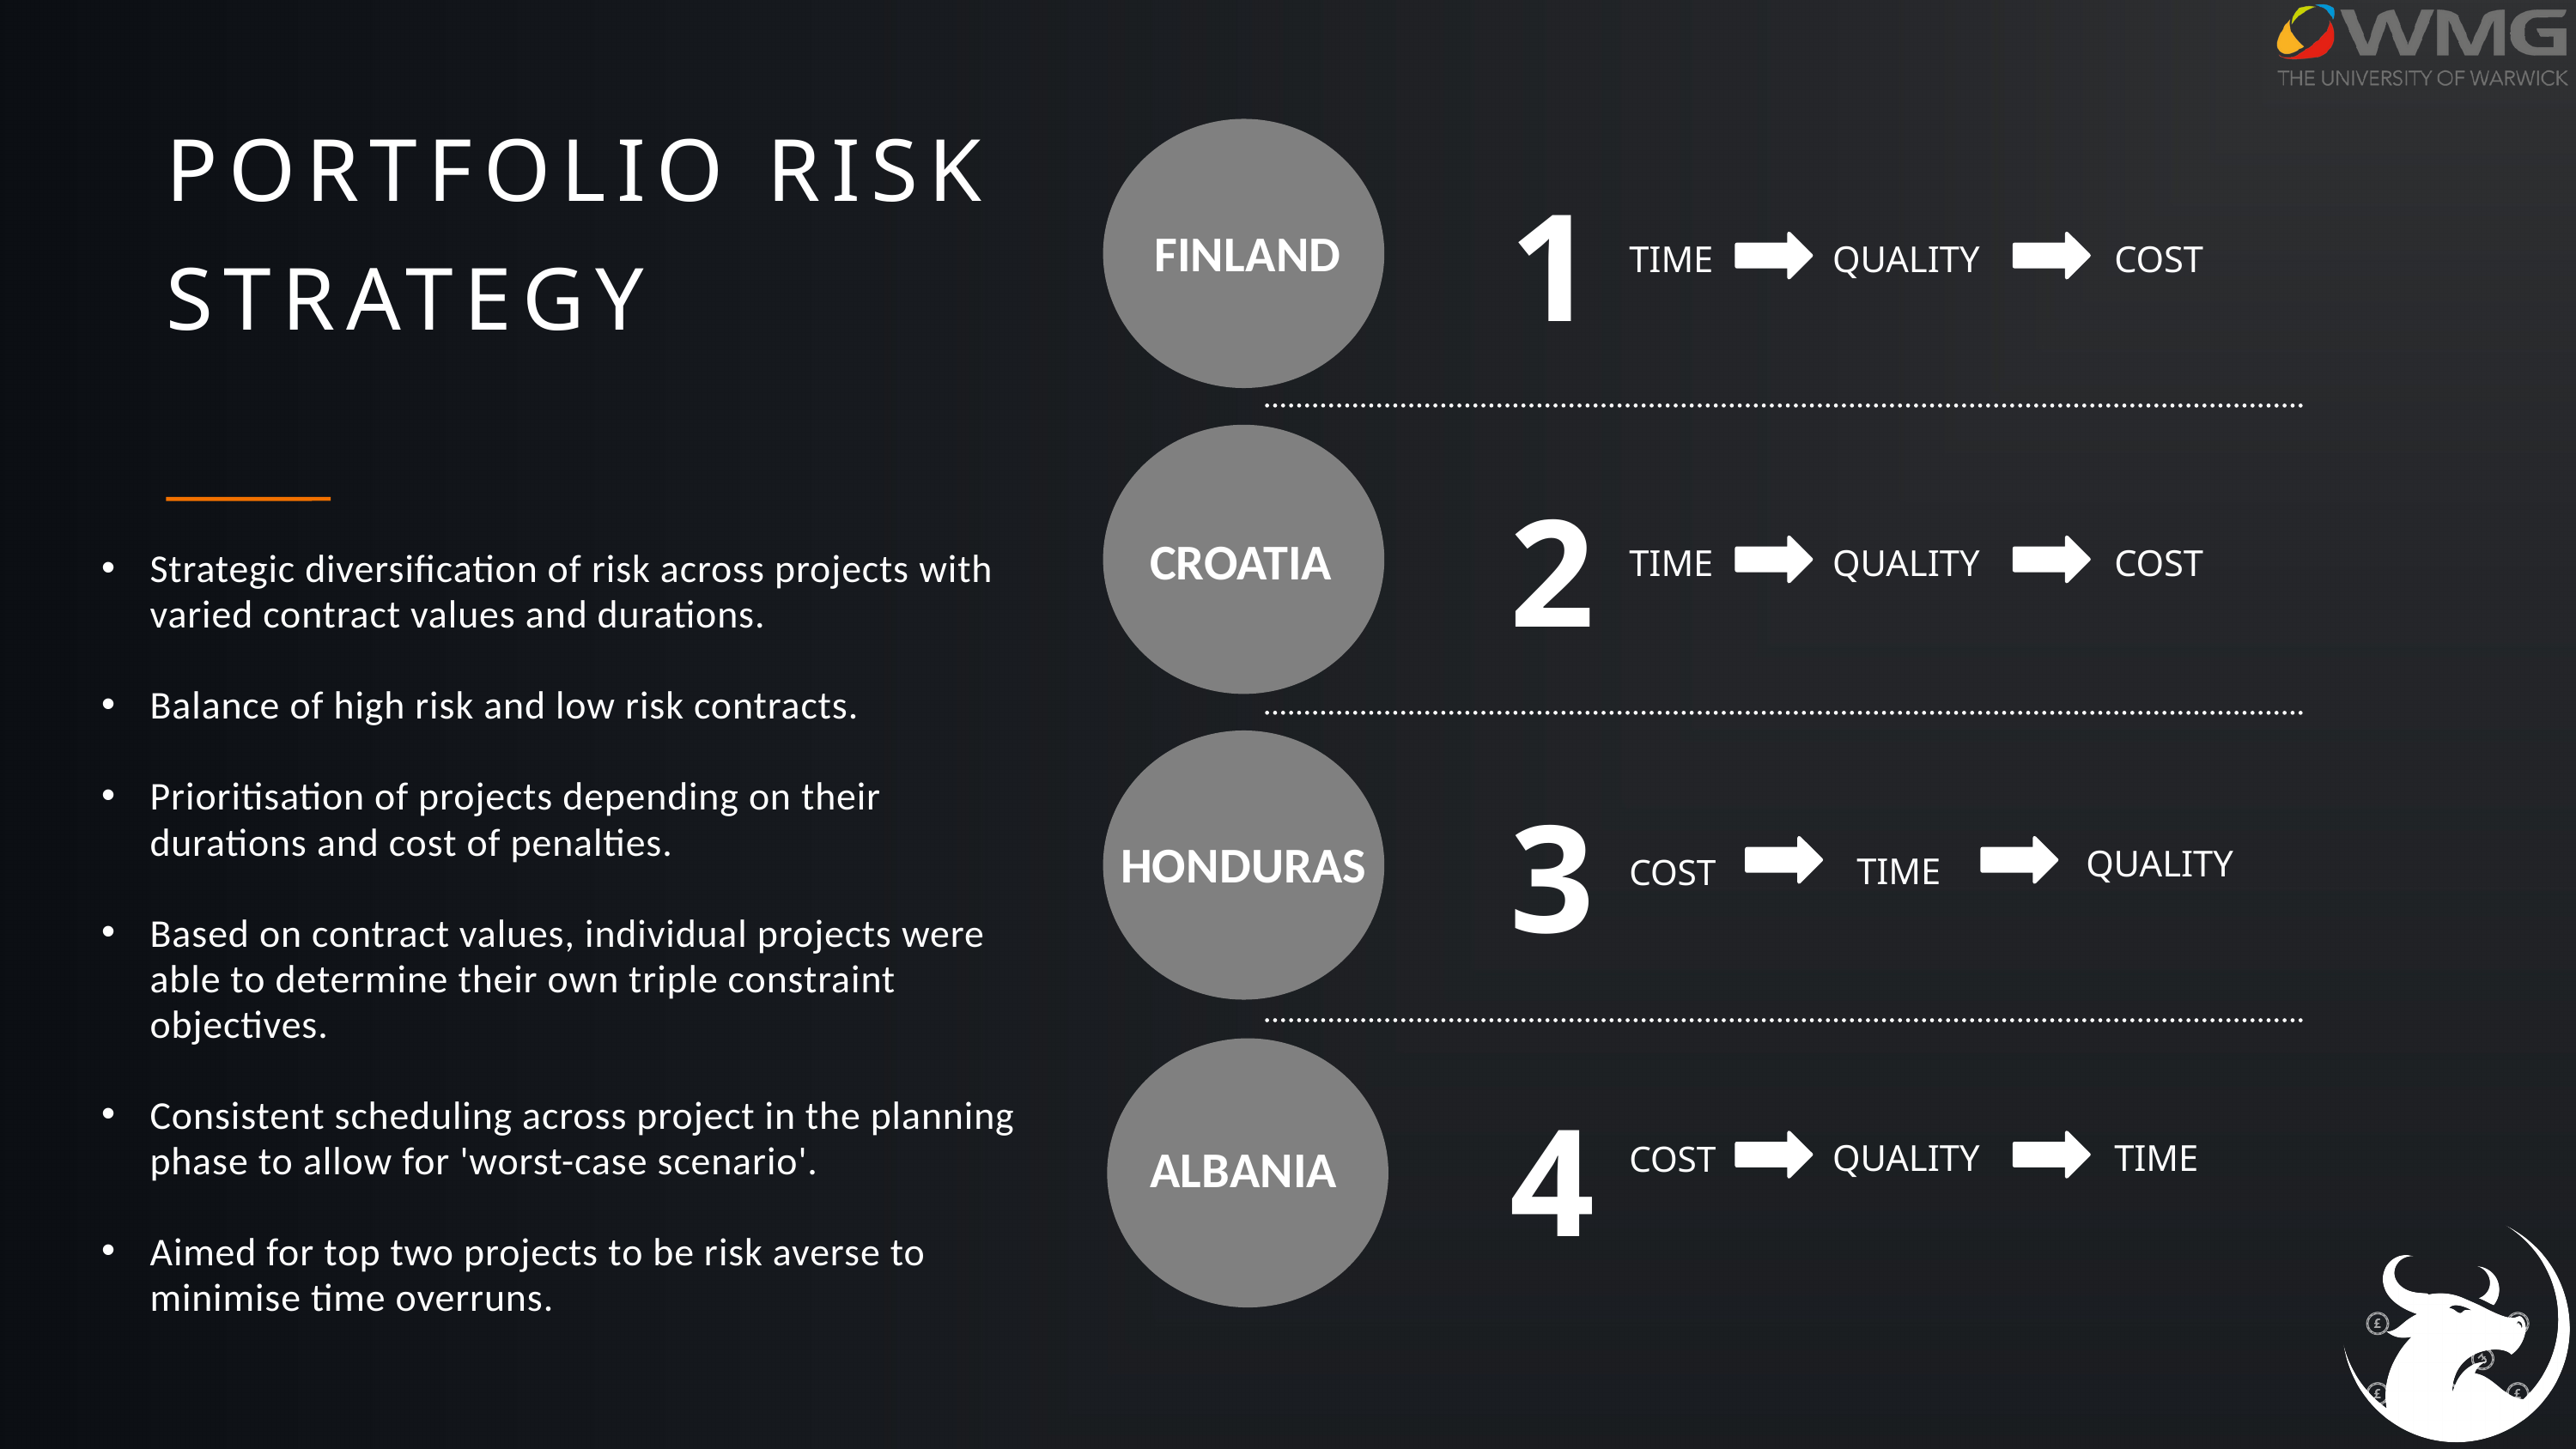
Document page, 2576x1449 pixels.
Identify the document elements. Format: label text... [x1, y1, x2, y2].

text_box [1106, 894, 1382, 1000]
text_box ALBANIA [1101, 1155, 1387, 1198]
text_box 1 [1440, 142, 1665, 351]
text_box [1108, 1038, 1388, 1194]
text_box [1104, 120, 1391, 387]
text_box 4 [1440, 1058, 1665, 1267]
picture [0, 0, 2576, 1449]
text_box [1629, 537, 2576, 582]
text_box Strategic diversification of risk across projects with varied contract values and durations. Balance of high risk and low risk contracts. Prioritisation of projects depending on their durations and cost of penalties. Based on contract values, individual projects were able to determine their own triple constraint objectives. Consistent scheduling across project in the planning phase to allow for 'worst-case scenario'. Aimed for top two projects to be risk averse to minimise time overruns. [101, 544, 1038, 1319]
text_box [1103, 424, 1385, 694]
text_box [1629, 1131, 2576, 1178]
text_box 3 [1440, 755, 1665, 963]
text_box HONDURAS [1101, 850, 1387, 894]
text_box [1629, 837, 2576, 890]
text_box CROATIA [1137, 523, 1358, 597]
text_box [1109, 1198, 1386, 1308]
text_box [1103, 730, 1384, 850]
text_box 2 [1440, 449, 1665, 658]
text_box PORTFOLIO RISK STRATEGY [166, 90, 1102, 348]
text_box [2269, 0, 2576, 90]
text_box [1629, 233, 2576, 278]
